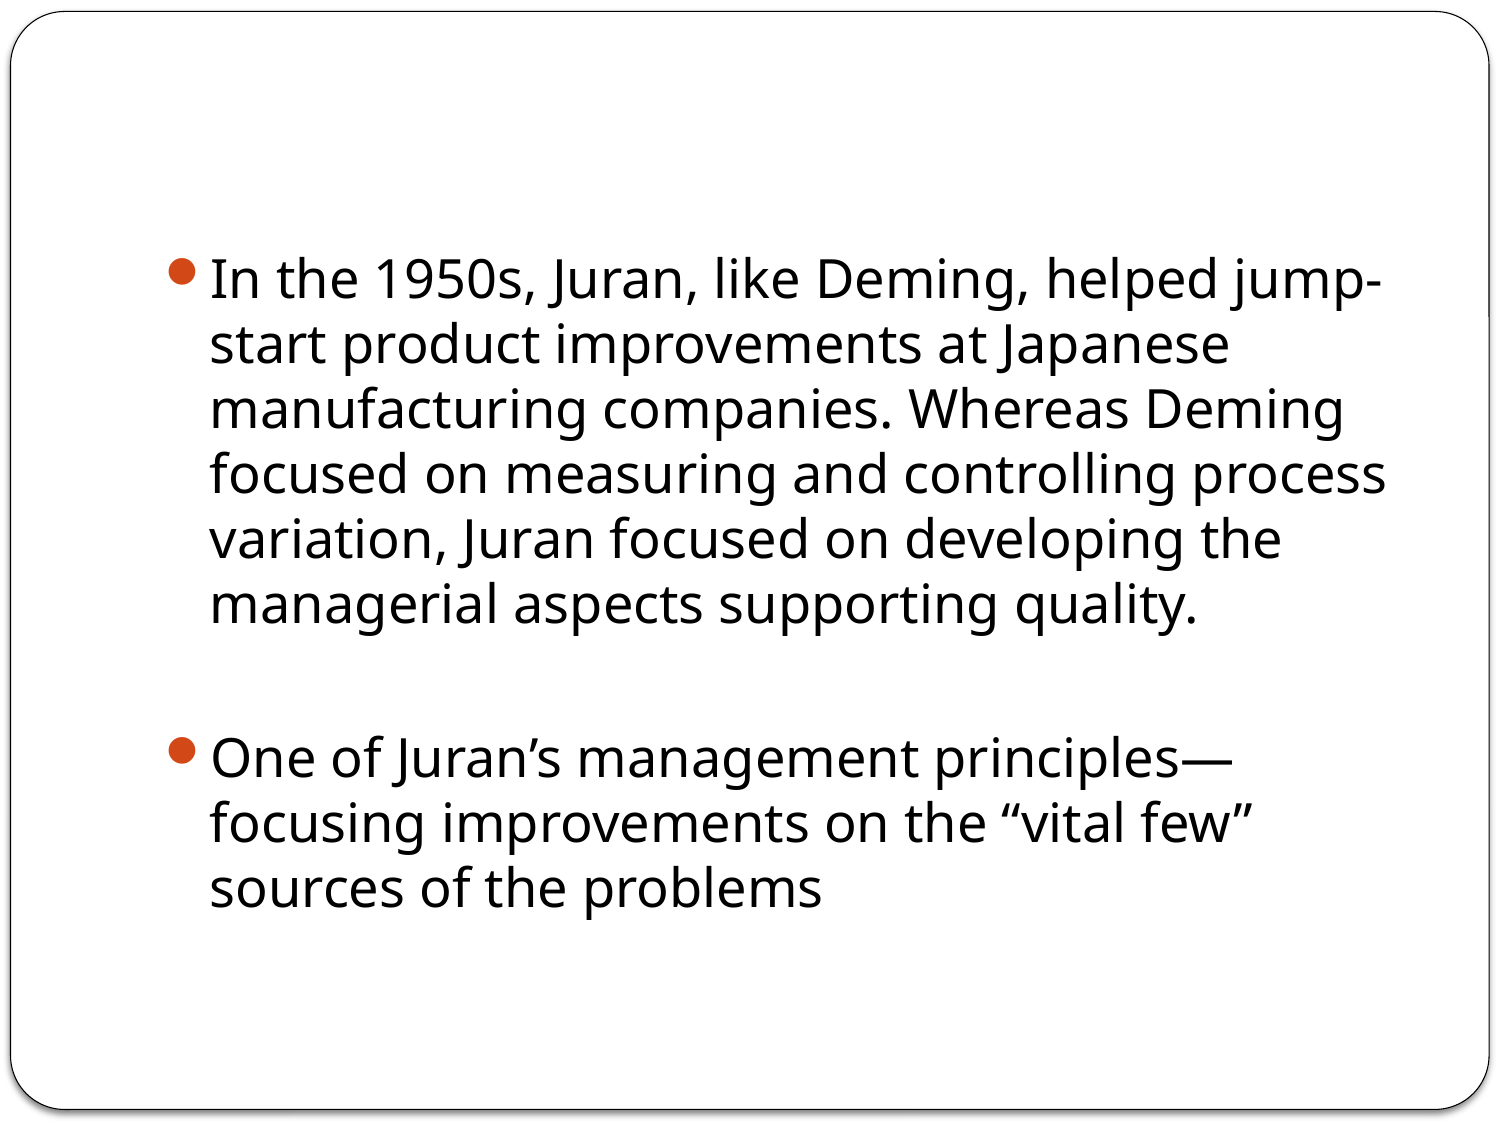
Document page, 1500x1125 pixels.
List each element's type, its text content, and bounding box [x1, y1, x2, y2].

list In the 1950s, Juran, like Deming, helped jump-start product improvements at Japanese manufacturing companies. Whereas Deming focused on measuring and controlling process variation, Juran focused on developing the managerial aspects supporting quality. One of Juran’s management principles—focusing improvements on the “vital few” sources of the problems [150, 237, 1425, 988]
